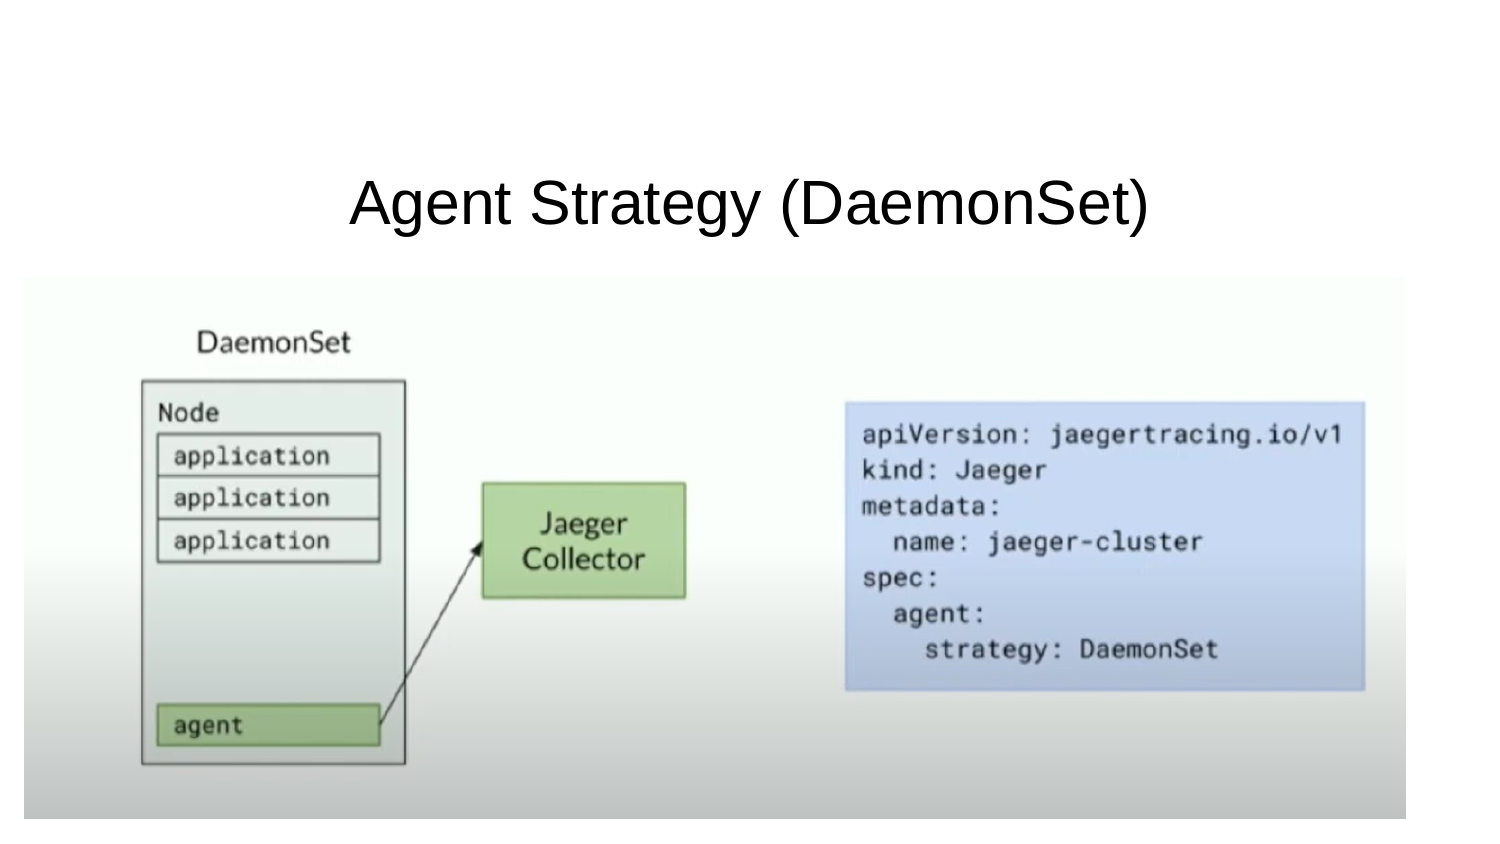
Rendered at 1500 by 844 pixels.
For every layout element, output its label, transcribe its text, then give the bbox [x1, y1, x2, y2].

title Agent Strategy (DaemonSet) [51, 122, 1449, 253]
picture [24, 276, 1407, 819]
